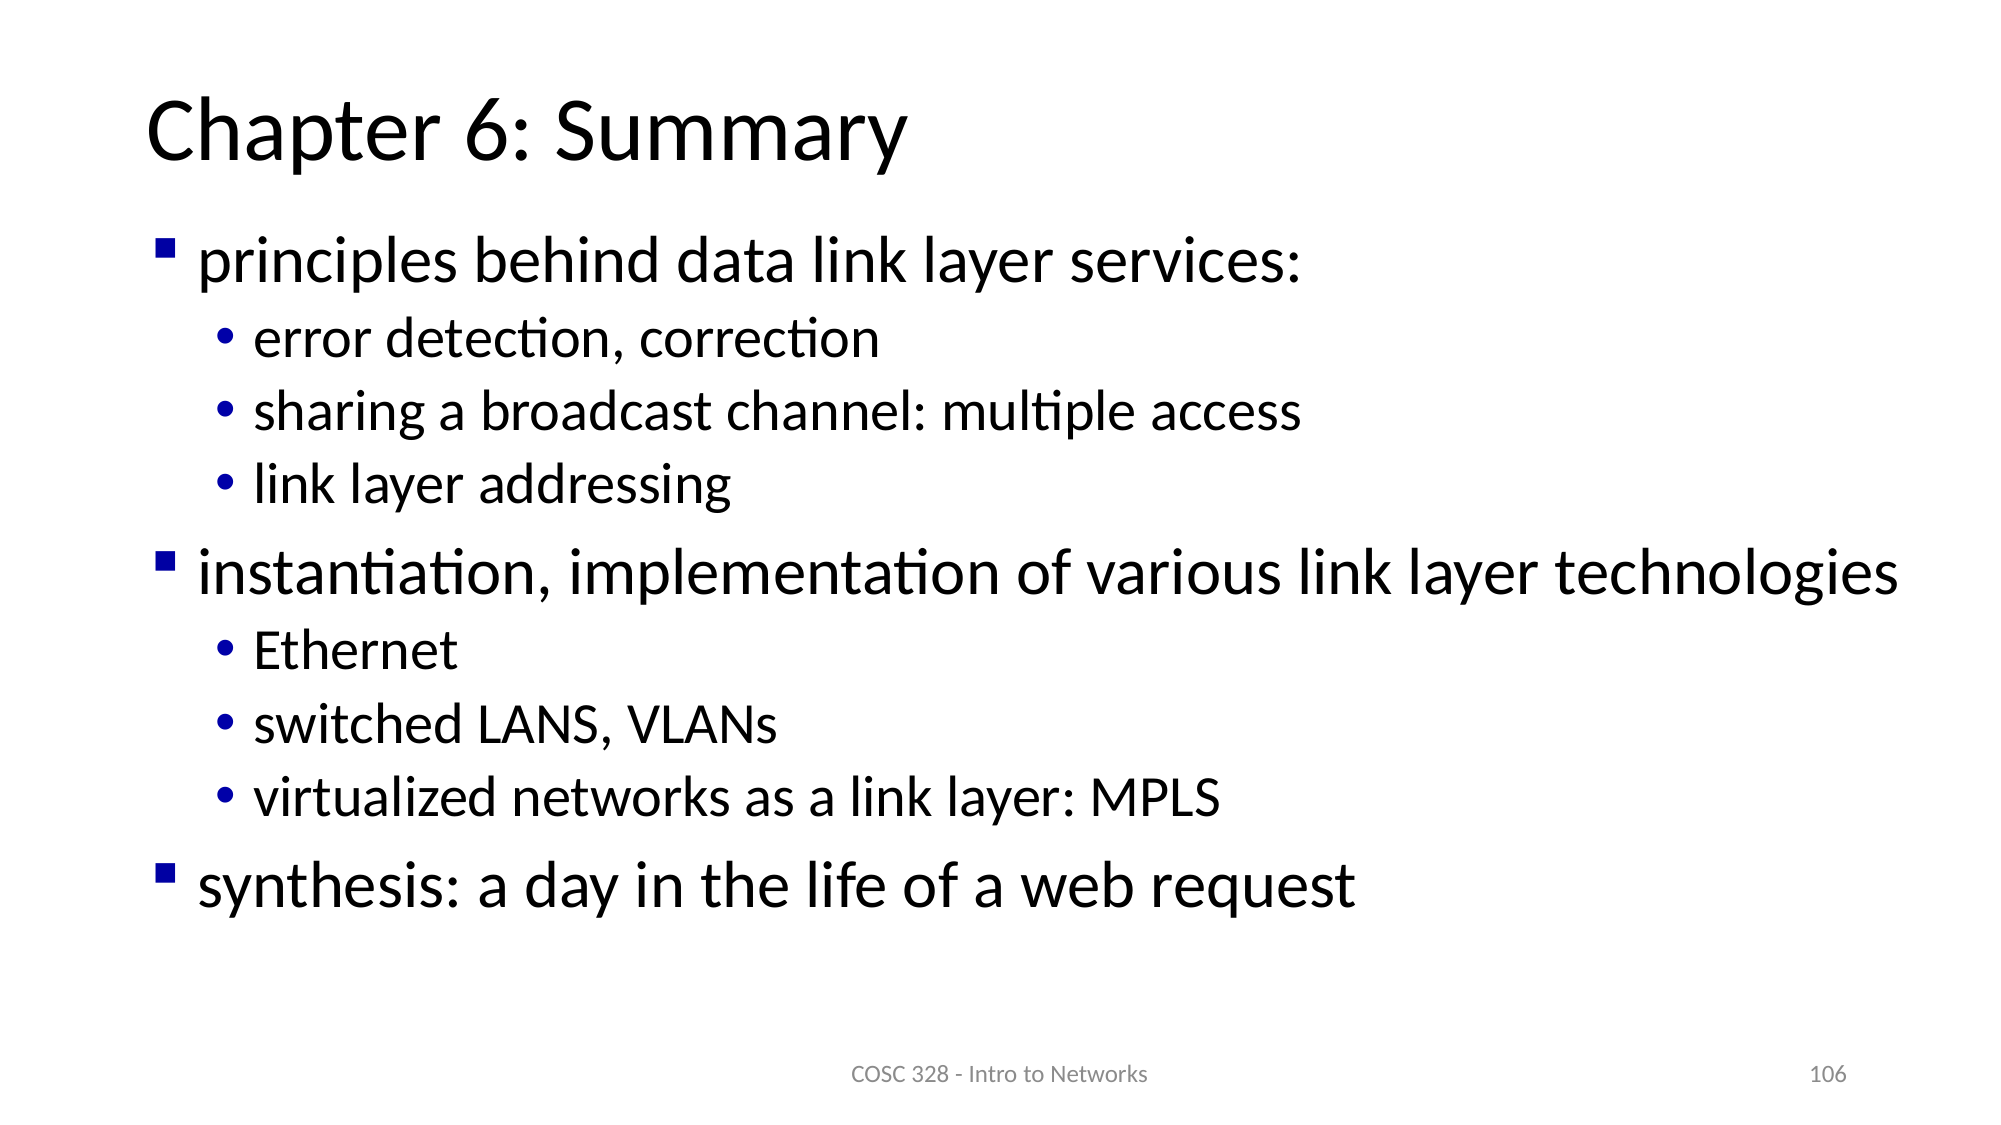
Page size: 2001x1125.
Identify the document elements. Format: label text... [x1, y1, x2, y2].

slide_number 106 [1412, 1042, 1863, 1103]
title Chapter 6: Summary [131, 57, 1857, 205]
footer COSC 328 - Intro to Networks [662, 1042, 1338, 1103]
text_box principles behind data link layer services: error detection, correction sharing a broadcast channel: multiple access link layer addressing instantiation, implementation of various link layer technologies Ethernet switched LANS, VLANs virtualized networks as a link layer: MPLS synthesis: a day in the life of a web request [124, 217, 2000, 980]
